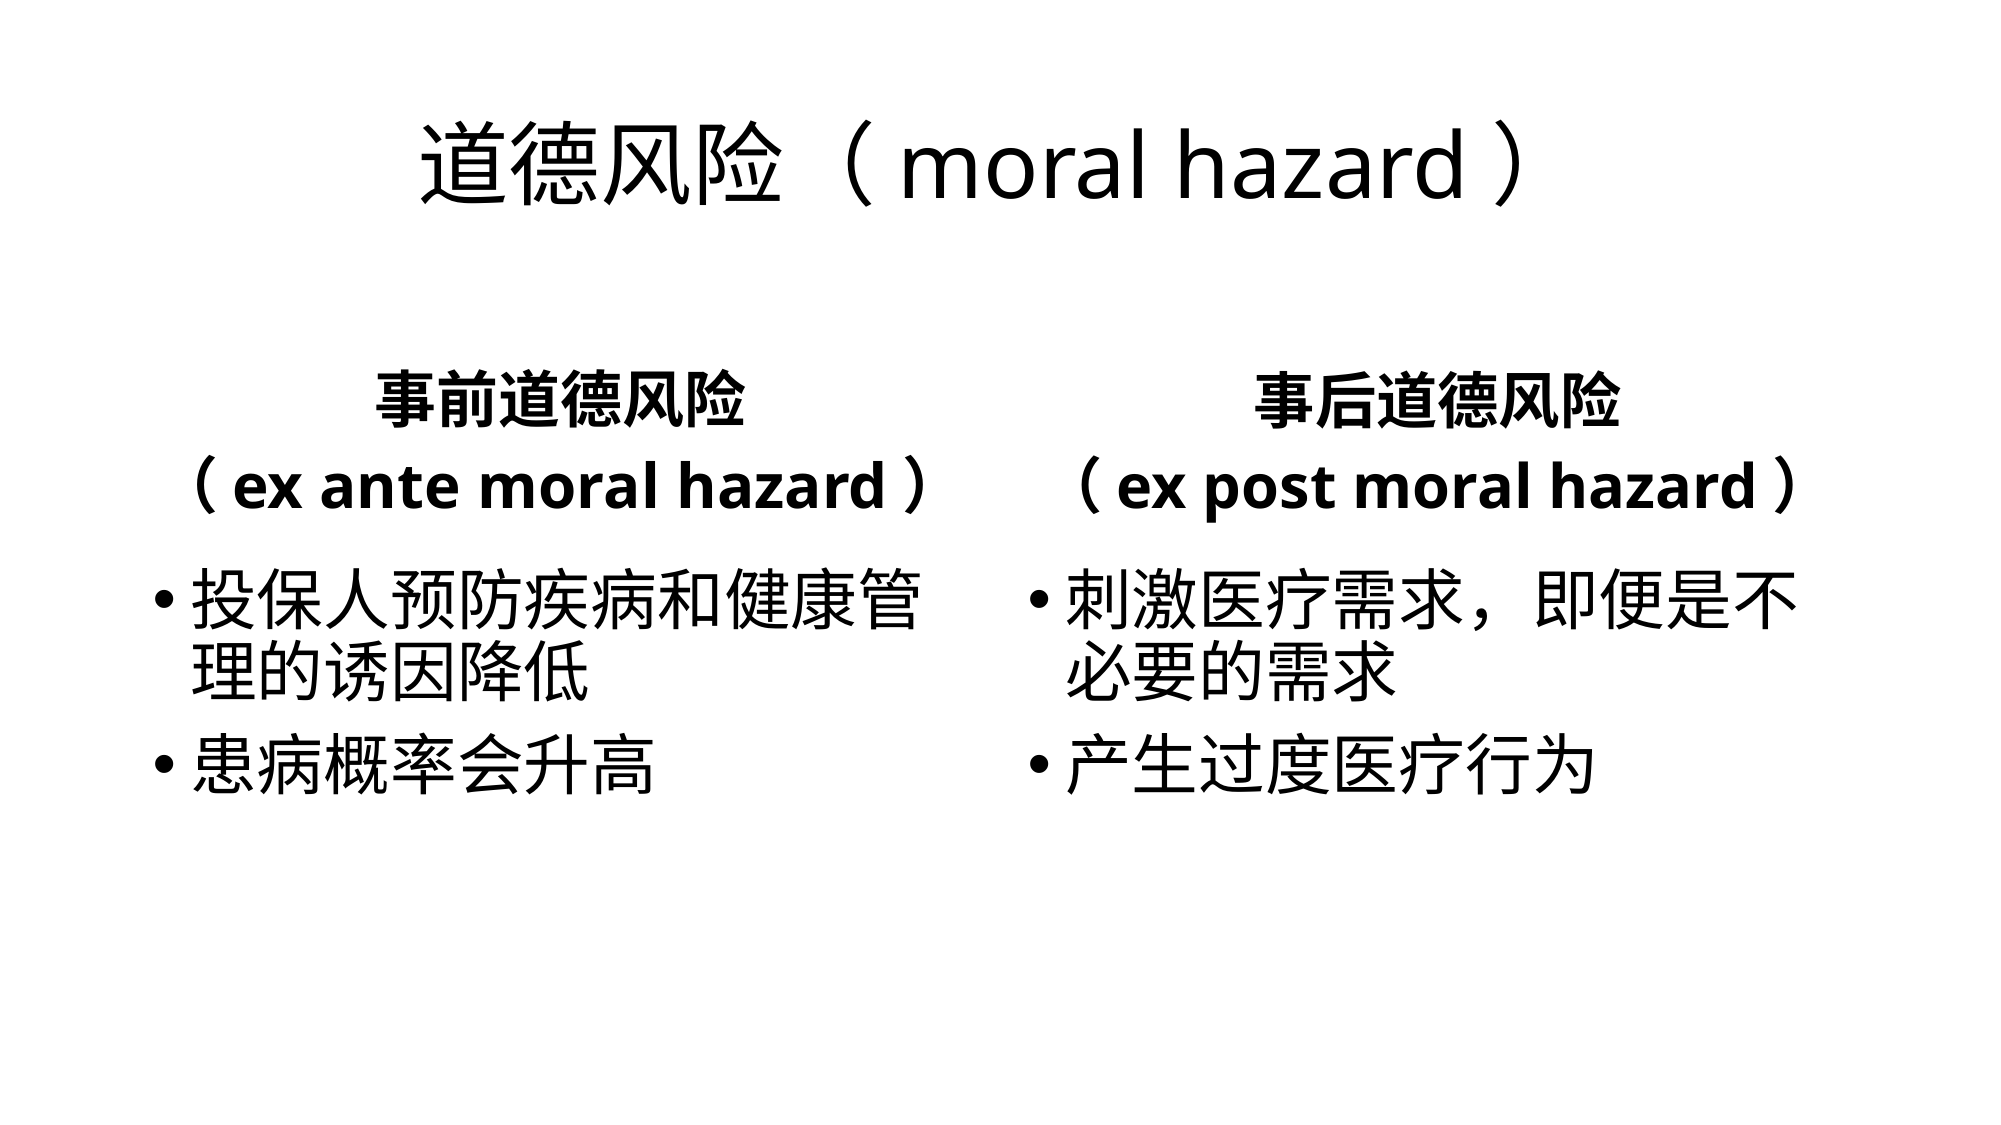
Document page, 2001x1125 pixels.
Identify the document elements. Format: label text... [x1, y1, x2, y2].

list 事前道德风险 （ex ante moral hazard） [137, 296, 984, 530]
list 事后道德风险 （ex post moral hazard） [1012, 311, 1863, 530]
title 道德风险（moral hazard） [137, 59, 1863, 278]
list 刺激医疗需求，即便是不必要的需求 产生过度医疗行为 [1012, 559, 1863, 915]
list 投保人预防疾病和健康管理的诱因降低 患病概率会升高 [137, 559, 984, 915]
